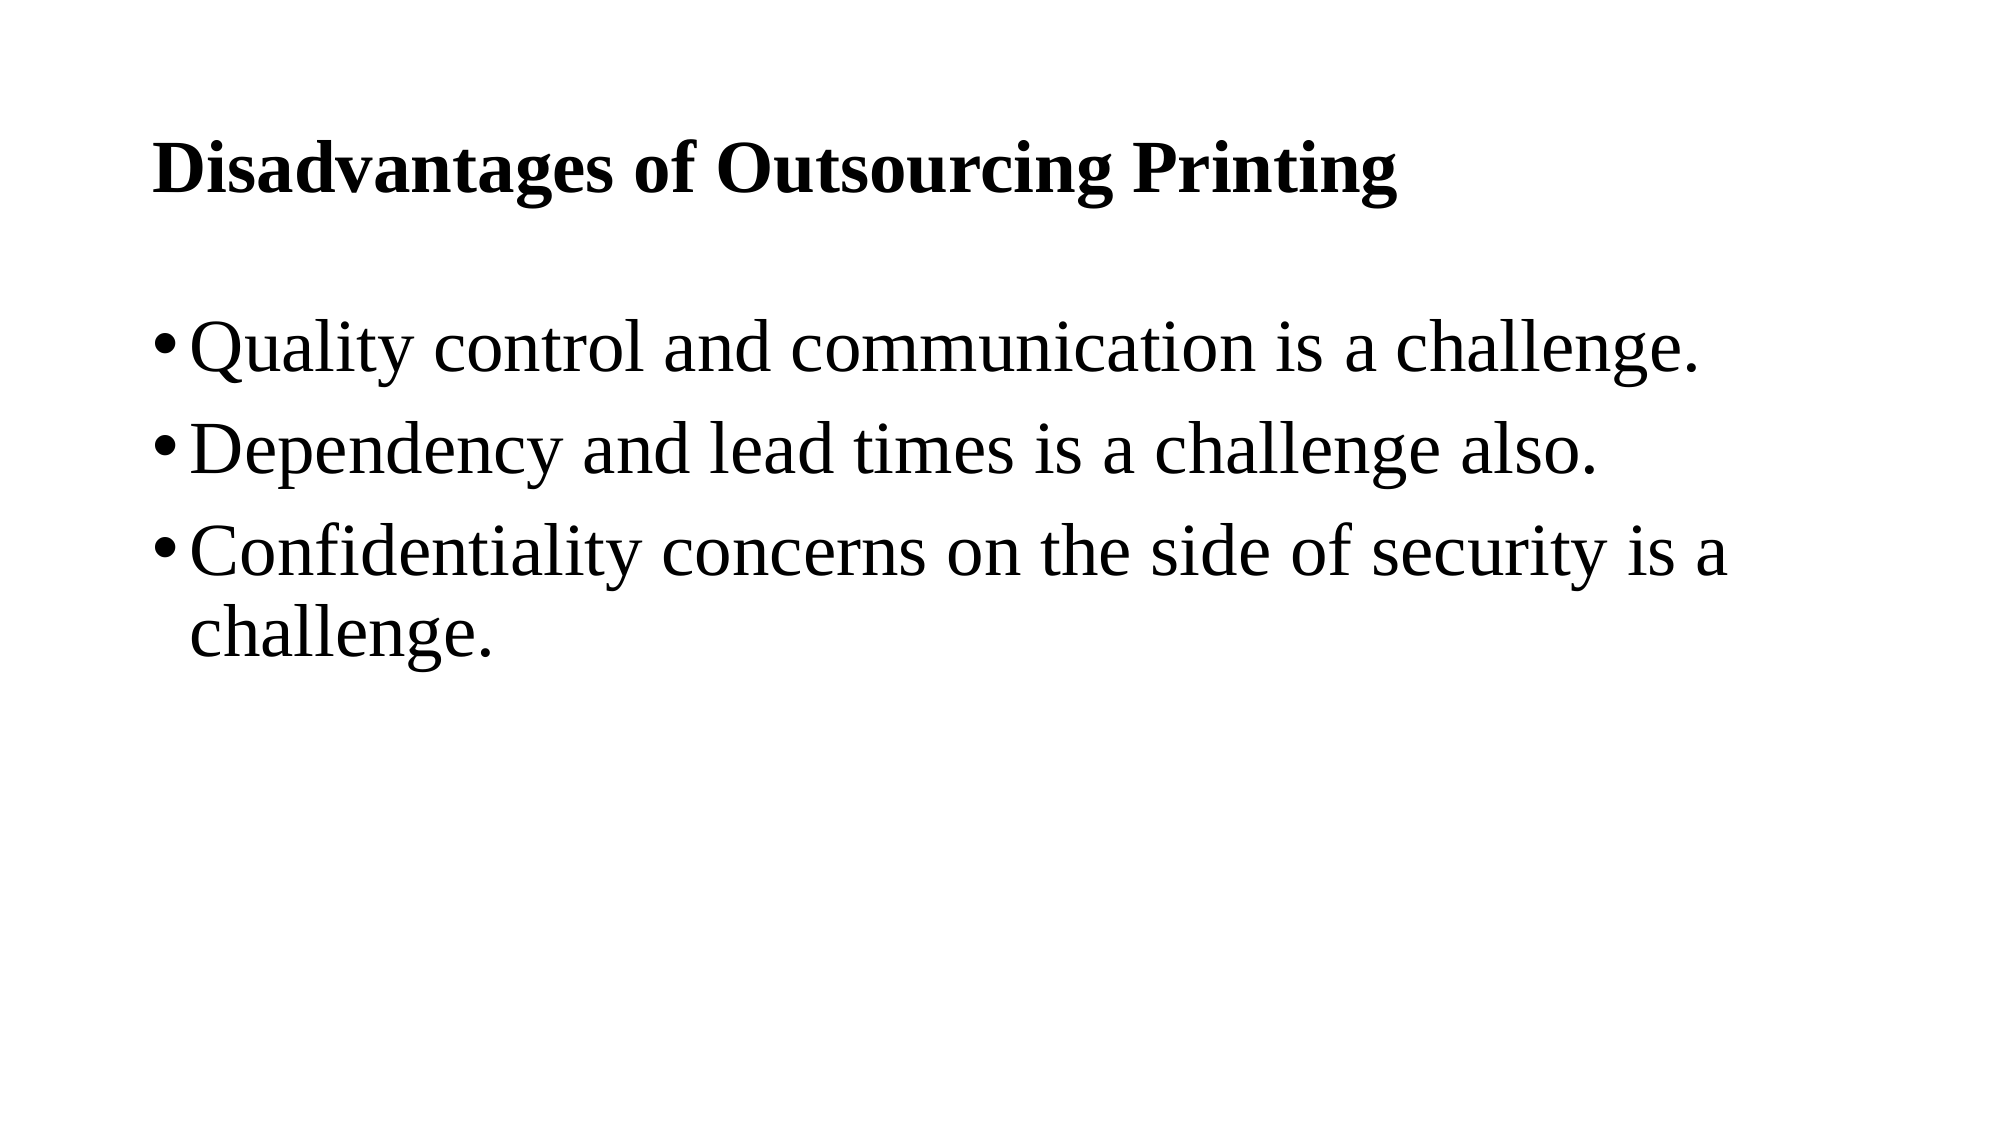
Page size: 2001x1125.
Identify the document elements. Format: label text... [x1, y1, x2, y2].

list Quality control and communication is a challenge. Dependency and lead times is a challenge also. Confidentiality concerns on the side of security is a challenge. [137, 299, 1863, 1014]
title Disadvantages of Outsourcing Printing [137, 59, 1863, 278]
